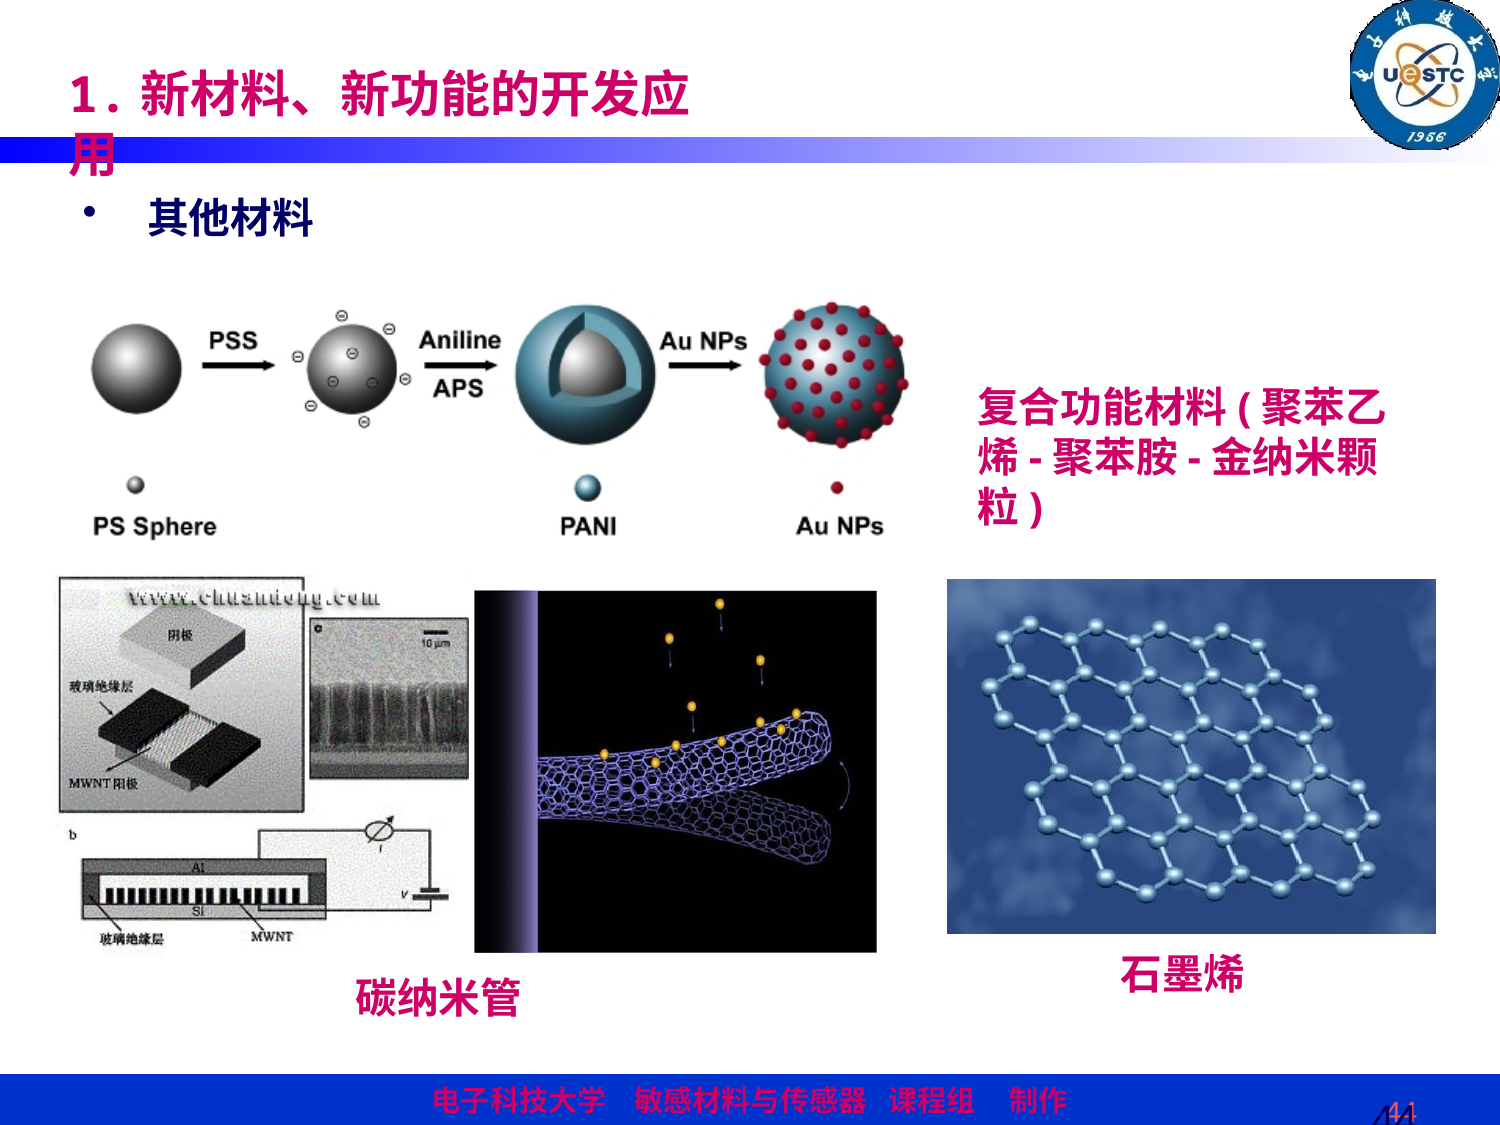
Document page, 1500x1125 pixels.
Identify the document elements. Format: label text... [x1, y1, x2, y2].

text_box 44 [1057, 1085, 1433, 1125]
picture [52, 243, 932, 551]
title 1.新材料、新功能的开发应用 [53, 54, 744, 241]
text_box 其他材料 [67, 184, 329, 241]
text_box 石墨烯 [826, 137, 831, 162]
text_box 石墨烯 [1105, 941, 1261, 1006]
picture [474, 590, 877, 953]
text_box 碳纳米管 [340, 964, 538, 1029]
picture [947, 578, 1436, 934]
picture [52, 573, 470, 961]
text_box 复合功能材料(聚苯乙烯-聚苯胺-金纳米颗粒) [962, 373, 1447, 539]
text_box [914, 137, 919, 162]
picture [1350, 0, 1500, 150]
